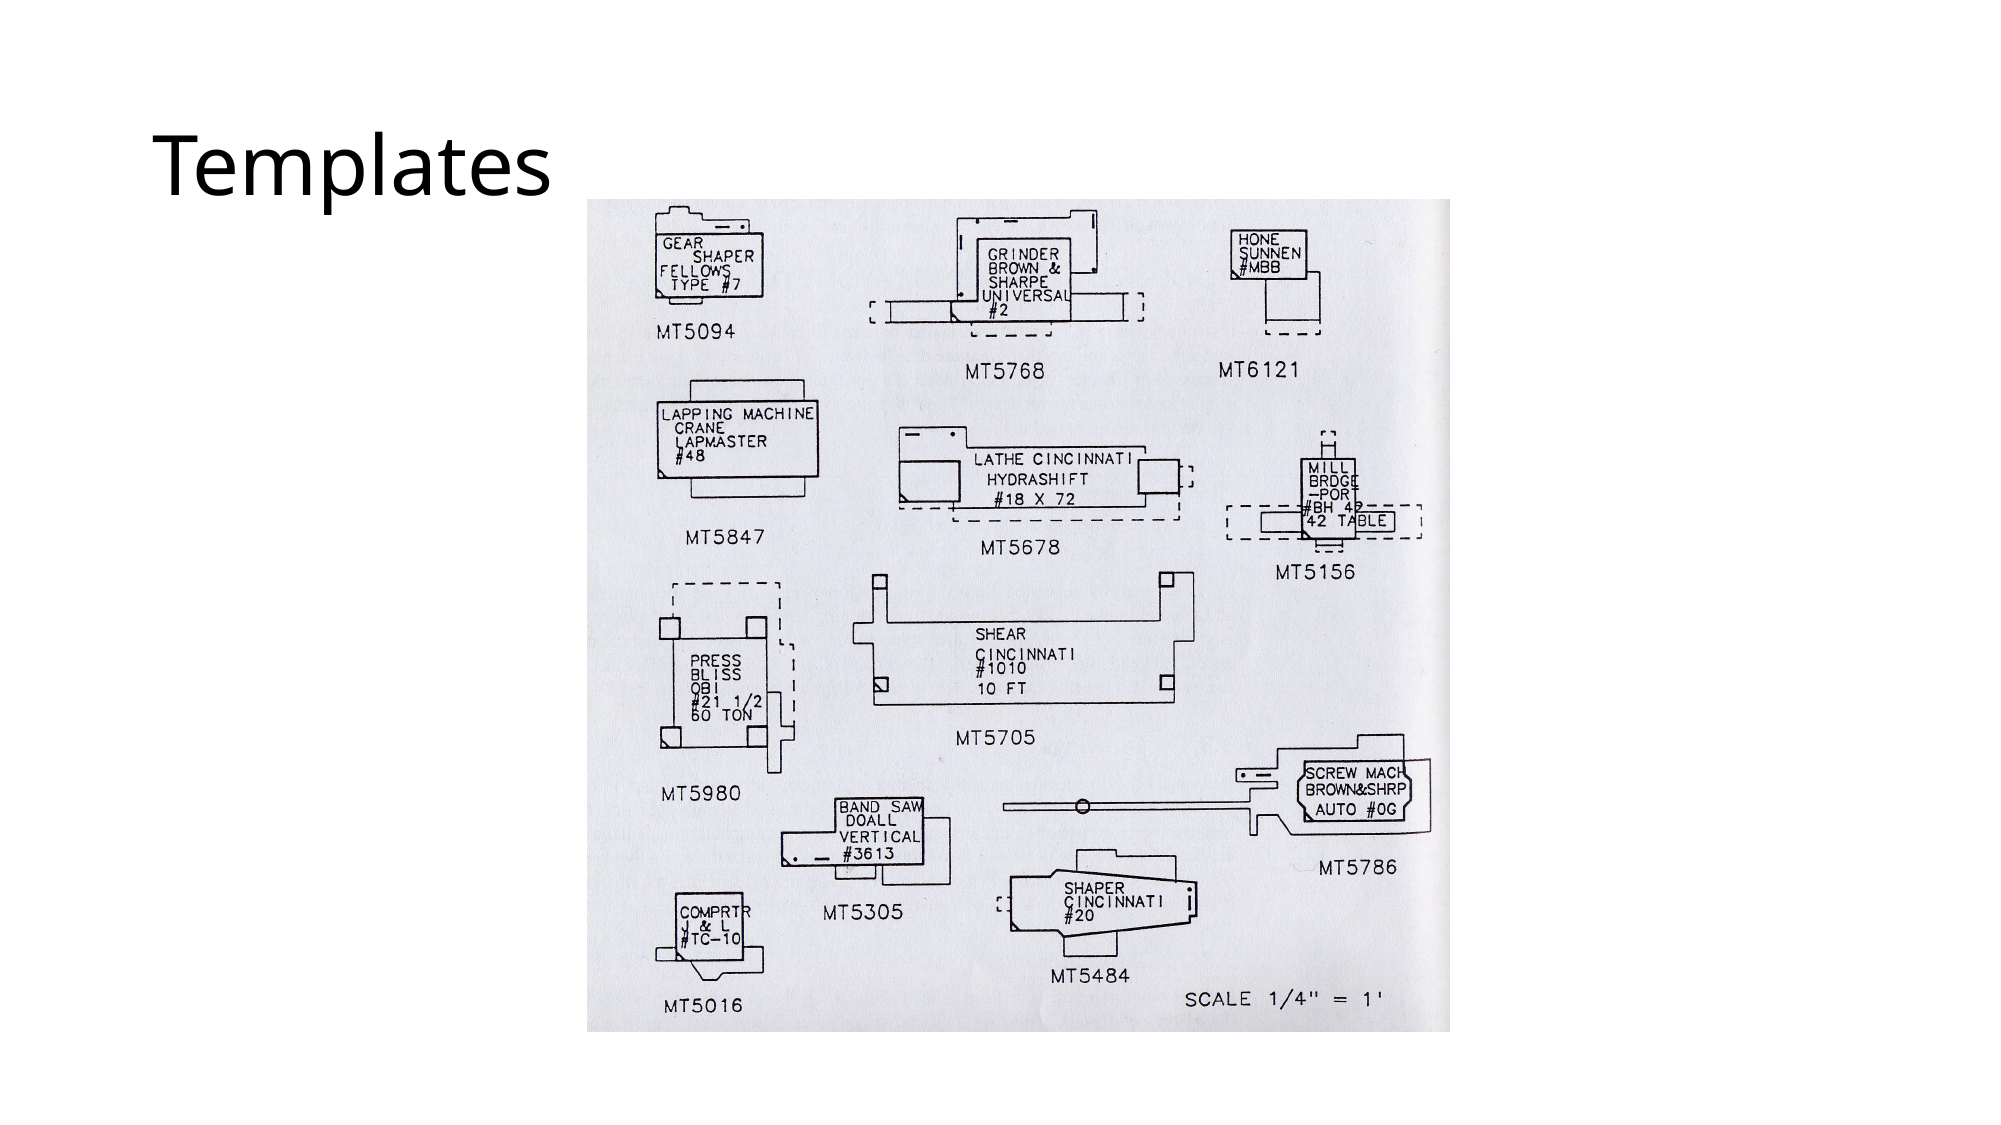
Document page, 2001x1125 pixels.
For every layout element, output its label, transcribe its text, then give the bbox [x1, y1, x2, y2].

text_box [249, 116, 281, 178]
title Templates [137, 59, 1863, 278]
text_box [587, 199, 1450, 1032]
